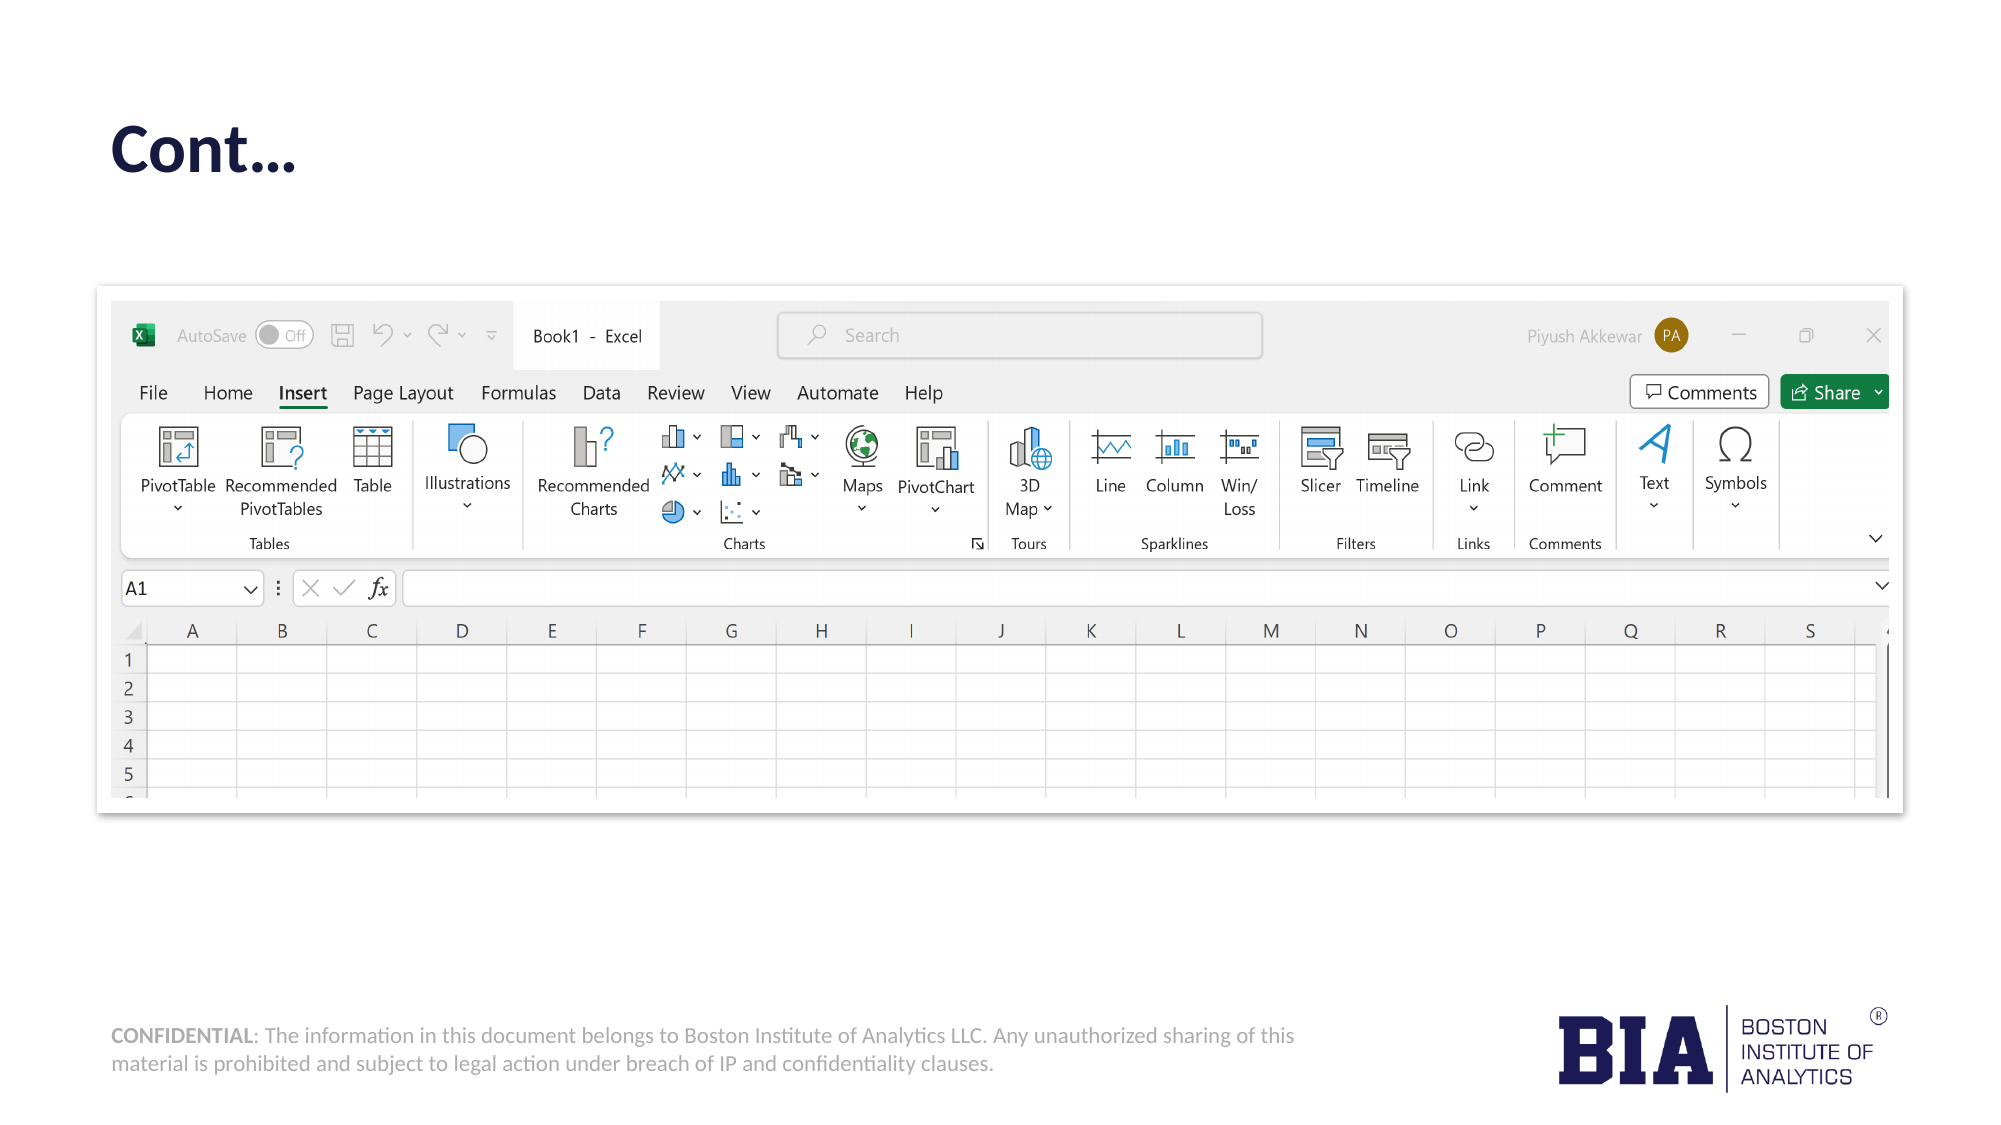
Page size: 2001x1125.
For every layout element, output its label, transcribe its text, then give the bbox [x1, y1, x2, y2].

picture [111, 300, 1889, 799]
picture [1557, 1003, 1889, 1094]
title Cont… [111, 99, 1889, 200]
